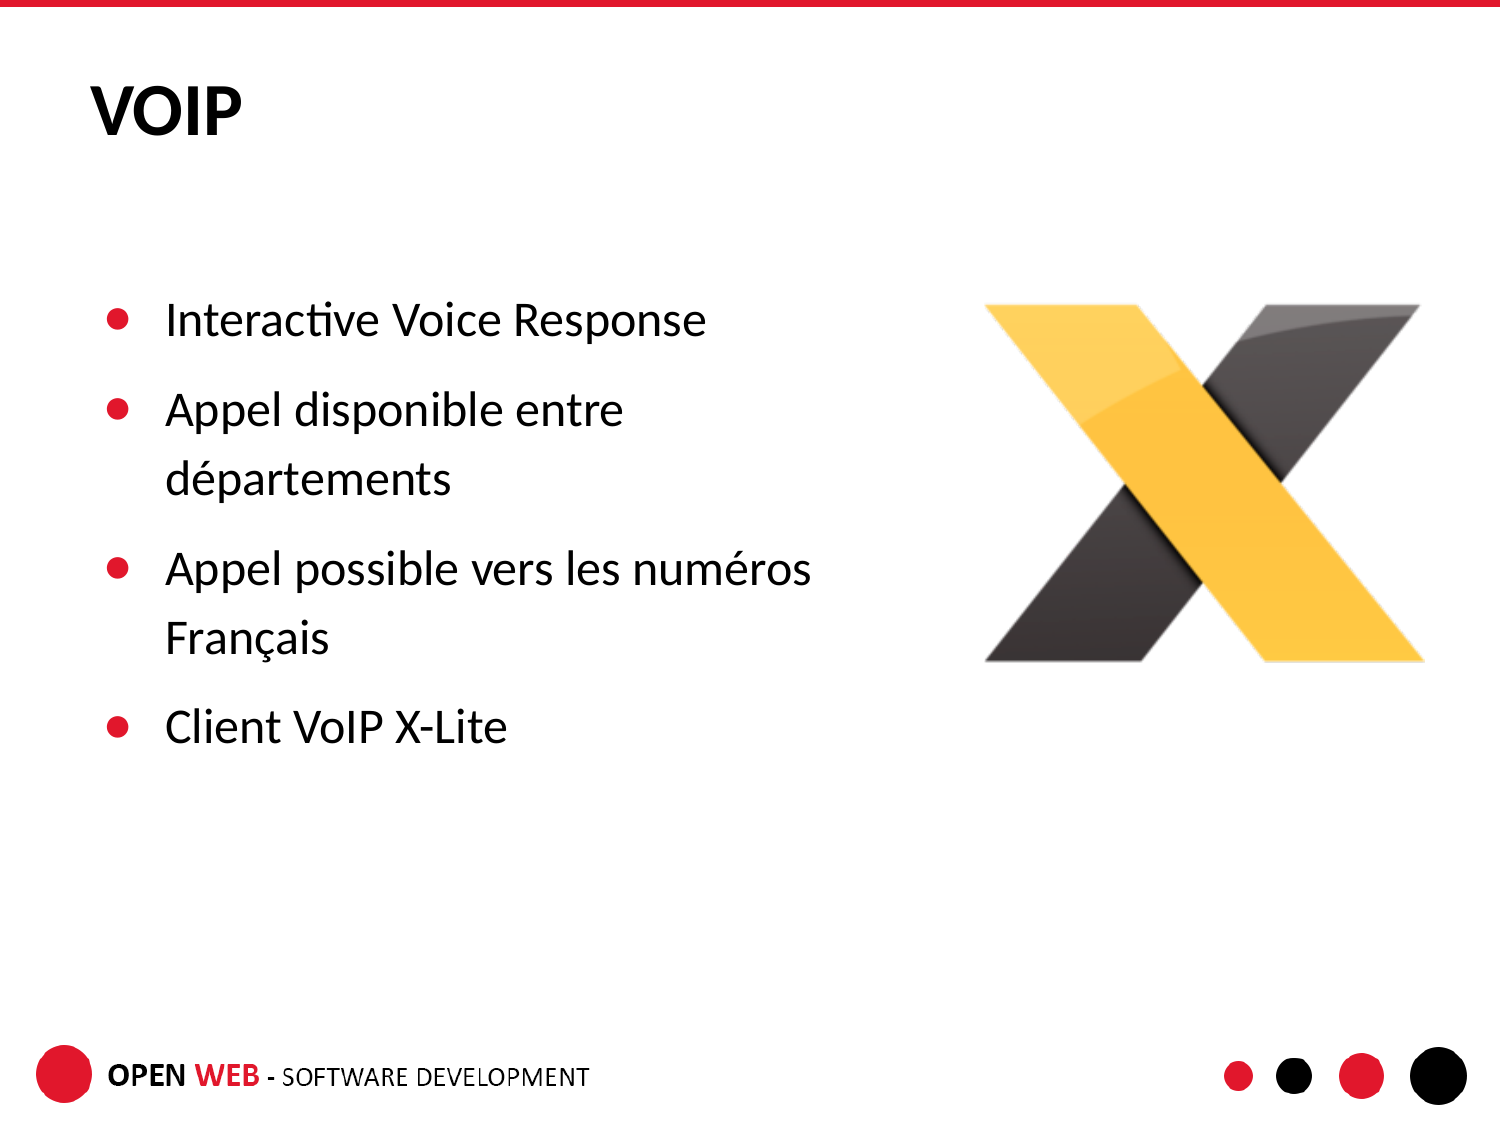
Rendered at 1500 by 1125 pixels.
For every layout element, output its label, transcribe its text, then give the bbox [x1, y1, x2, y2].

picture [983, 262, 1426, 704]
picture [0, 1025, 1500, 1125]
list Interactive Voice Response Appel disponible entre départements Appel possible vers les numéros Français Client VoIP X-Lite [75, 262, 835, 943]
title VOIP [75, 45, 1425, 233]
